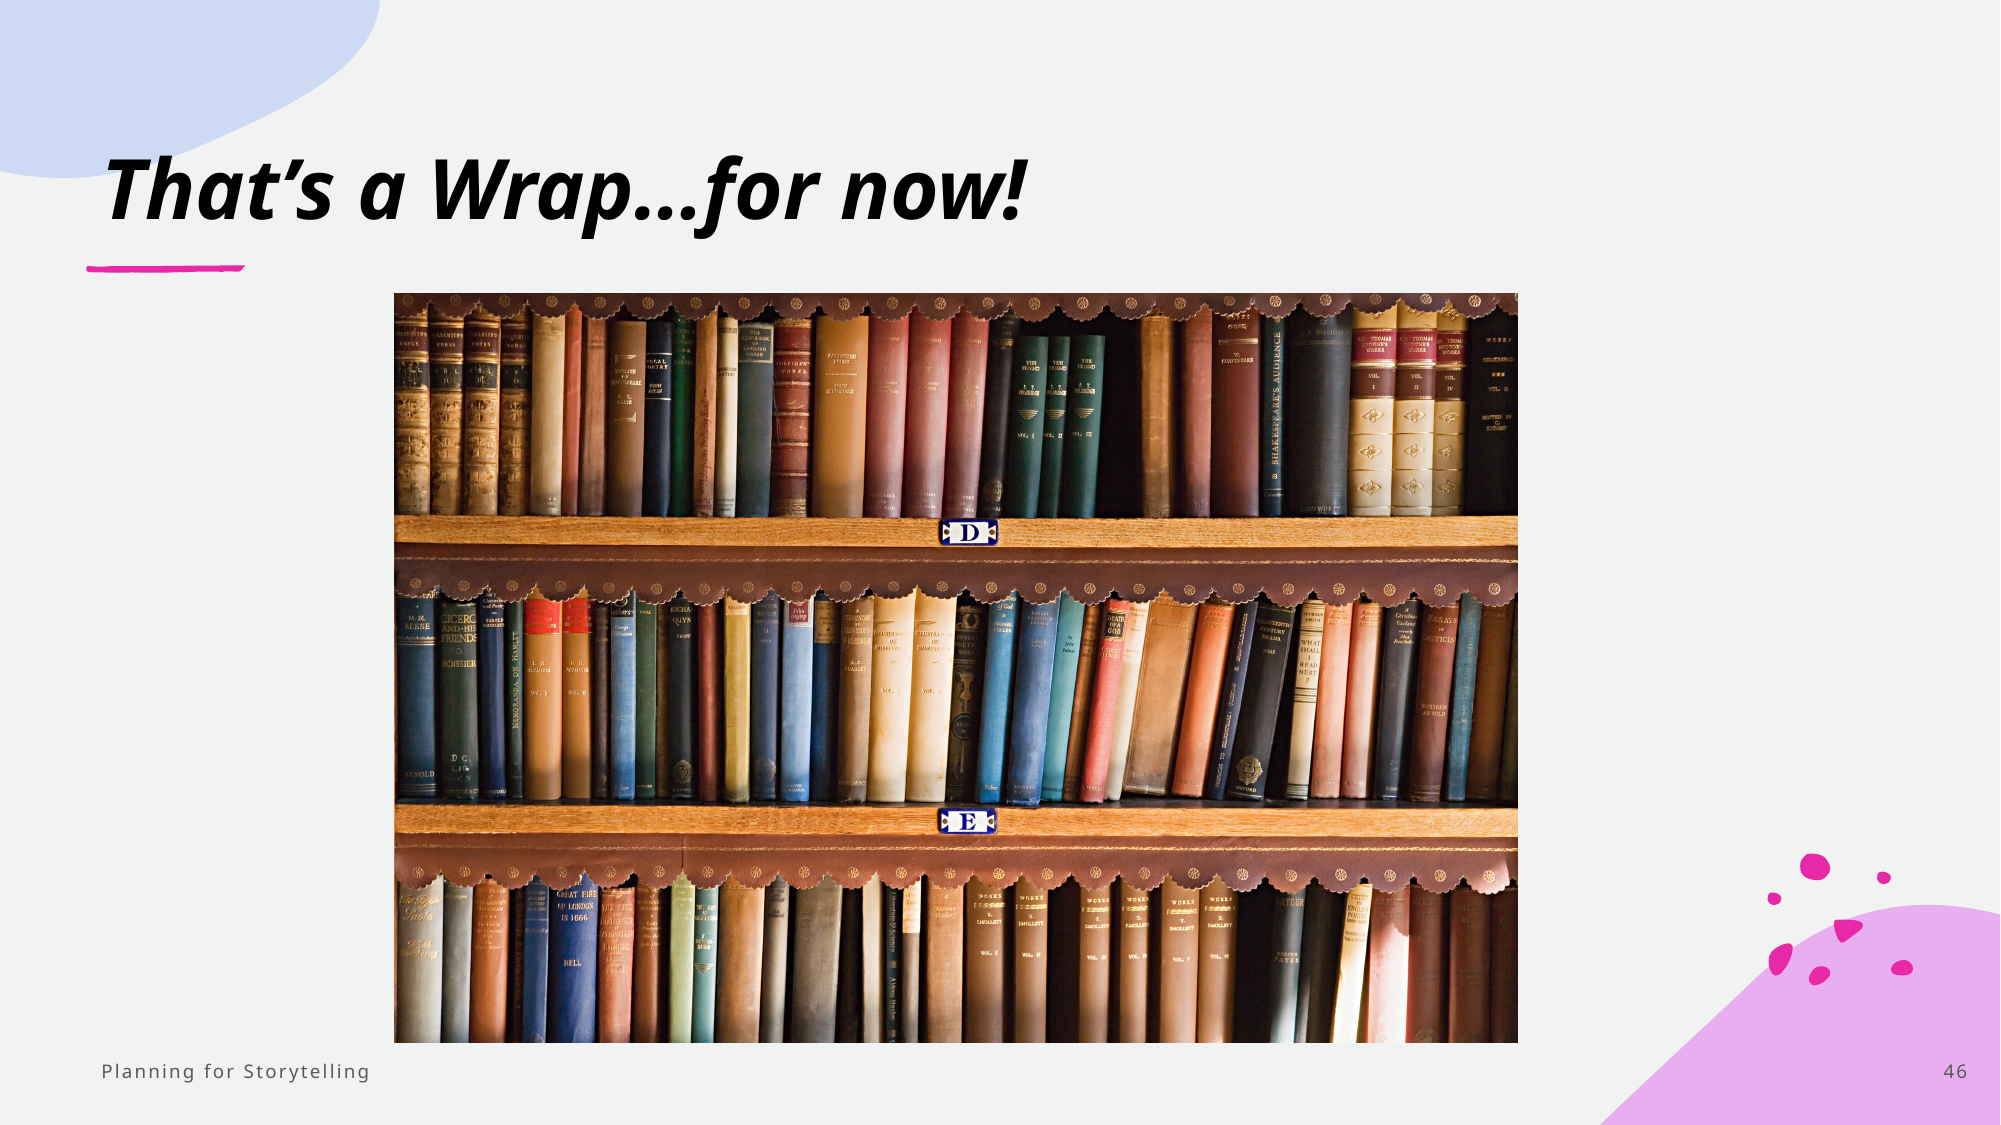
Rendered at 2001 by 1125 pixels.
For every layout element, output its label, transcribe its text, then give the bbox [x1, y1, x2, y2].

title That’s a Wrap…for now! [86, 144, 1740, 244]
footer Planning for Storytelling [86, 1042, 653, 1103]
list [394, 293, 1518, 1043]
slide_number 46 [1911, 1042, 1999, 1103]
